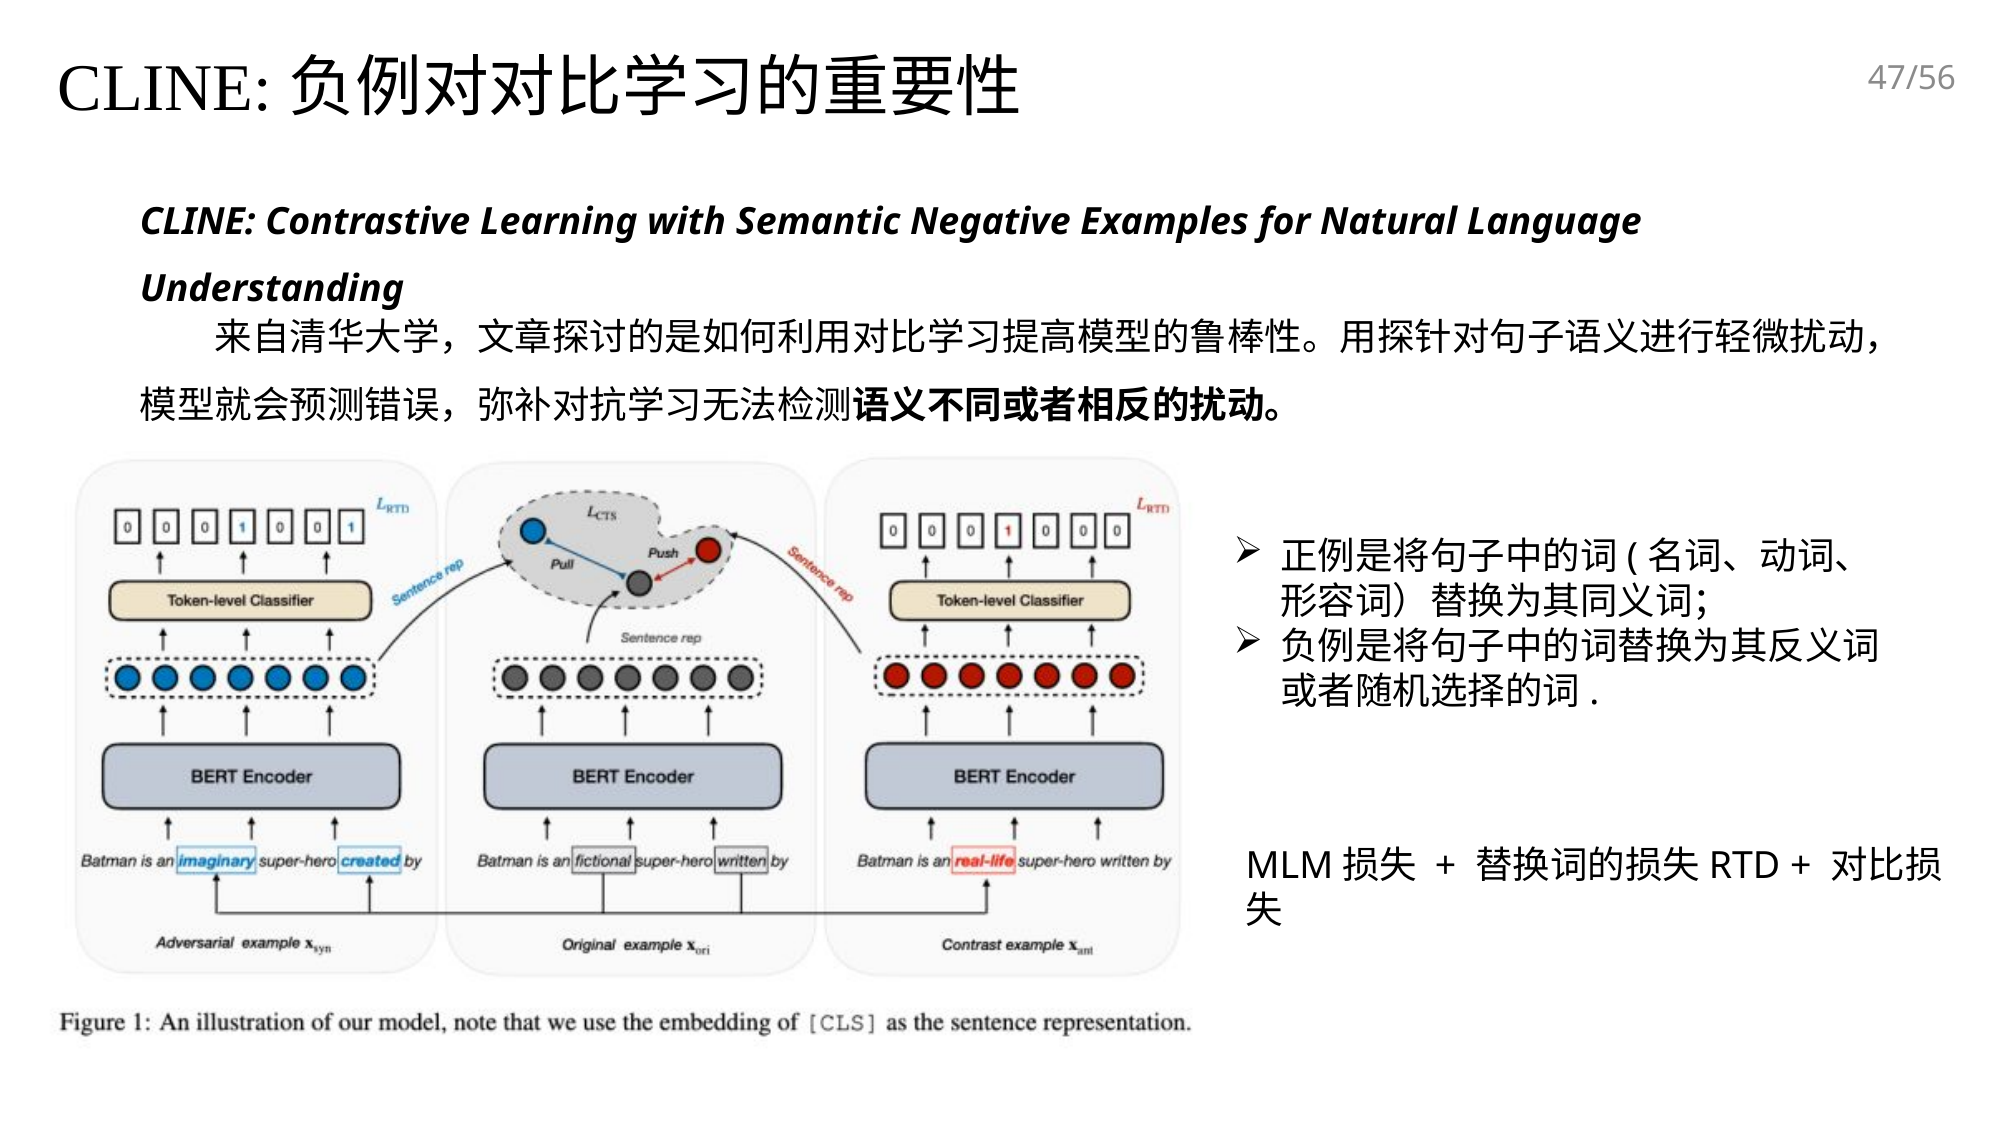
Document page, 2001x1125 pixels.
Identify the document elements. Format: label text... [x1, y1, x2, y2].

text_box CLINE: Contrastive Learning with Semantic Negative Examples for Natural Language Understanding [125, 166, 1891, 283]
text_box CLINE:负例对对比学习的重要性 [42, 35, 1038, 131]
picture [24, 450, 1219, 1065]
text_box 正例是将句子中的词(名词、动词、形容词）替换为其同义词； 负例是将句子中的词替换为其反义词或者随机选择的词. [1219, 525, 1916, 720]
text_box MLM损失 + 替换词的损失RTD + 对比损失 [1230, 833, 1959, 939]
slide_number 47/56 [1850, 48, 1974, 109]
text_box 来自清华大学，文章探讨的是如何利用对比学习提高模型的鲁棒性。用探针对句子语义进行轻微扰动，模型就会预测错误，弥补对抗学习无法检测语义不同或者相反的扰动。 [125, 283, 1891, 434]
